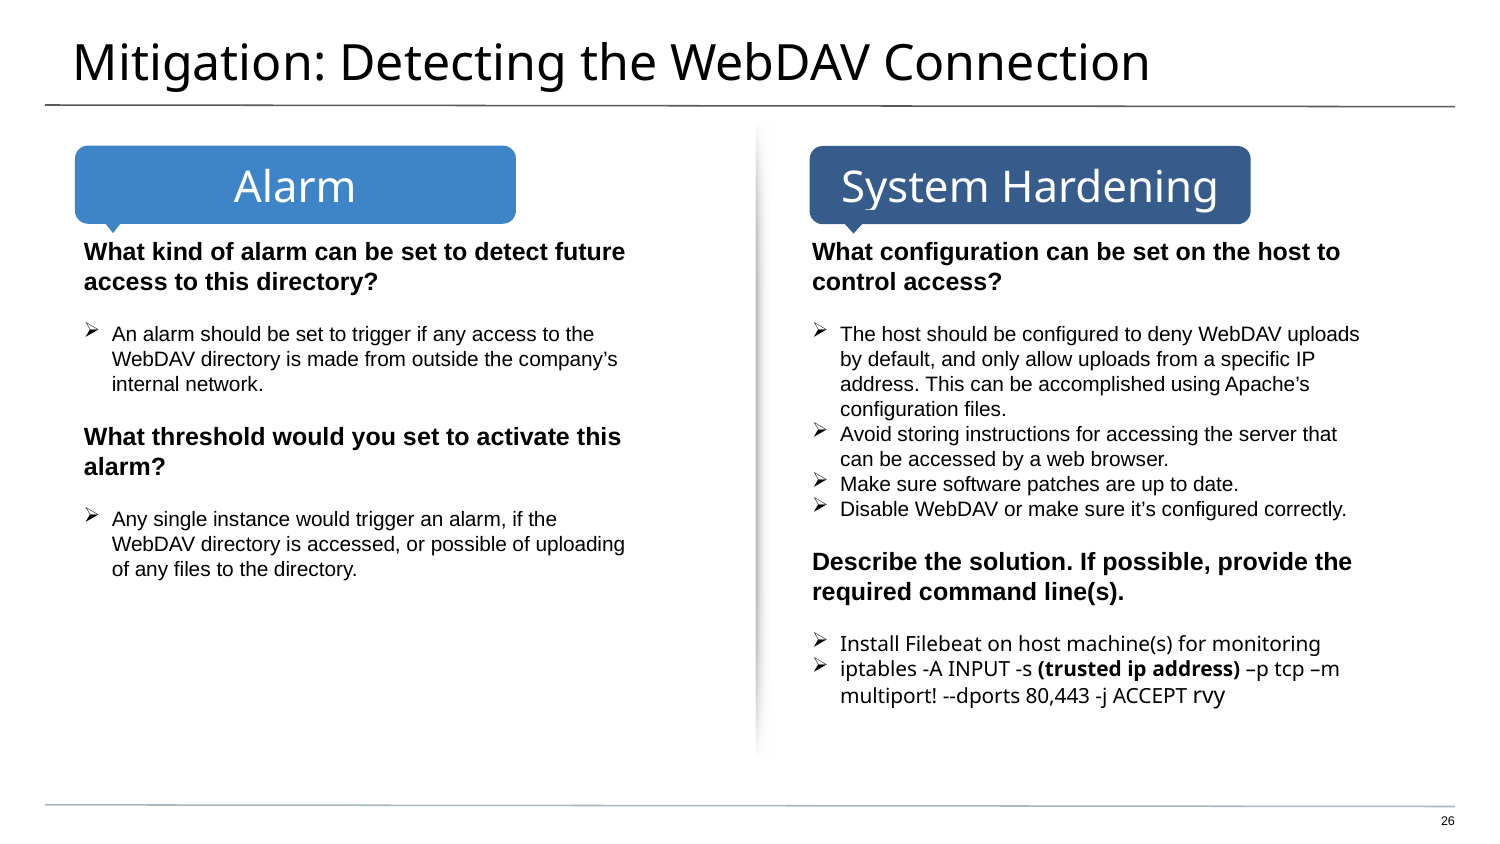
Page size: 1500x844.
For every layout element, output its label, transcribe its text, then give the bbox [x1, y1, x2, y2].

subtitle What kind of alarm can be set to detect future access to this directory? An alarm should be set to trigger if any access to the WebDAV directory is made from outside the company’s internal network. What threshold would you set to activate this alarm? Any single instance would trigger an alarm, if the WebDAV directory is accessed, or possible of uploading of any files to the directory. [8, 235, 714, 778]
title Mitigation: Detecting the WebDAV Connection [0, 0, 1500, 88]
subtitle What configuration can be set on the host to control access? The host should be configured to deny WebDAV uploads by default, and only allow uploads from a specific IP address. This can be accomplished using Apache’s configuration files. Avoid storing instructions for accessing the server that can be accessed by a web browser. Make sure software patches are up to date. Disable WebDAV or make sure it’s configured correctly. Describe the solution. If possible, provide the required command line(s). Install Filebeat on host machine(s) for monitoring iptables -A INPUT -s (trusted ip address) –p tcp –m multiport! --dports 80,443 -j ACCEPT rvy [737, 235, 1443, 778]
picture [703, 107, 839, 782]
slide_number 26 [1412, 813, 1455, 831]
